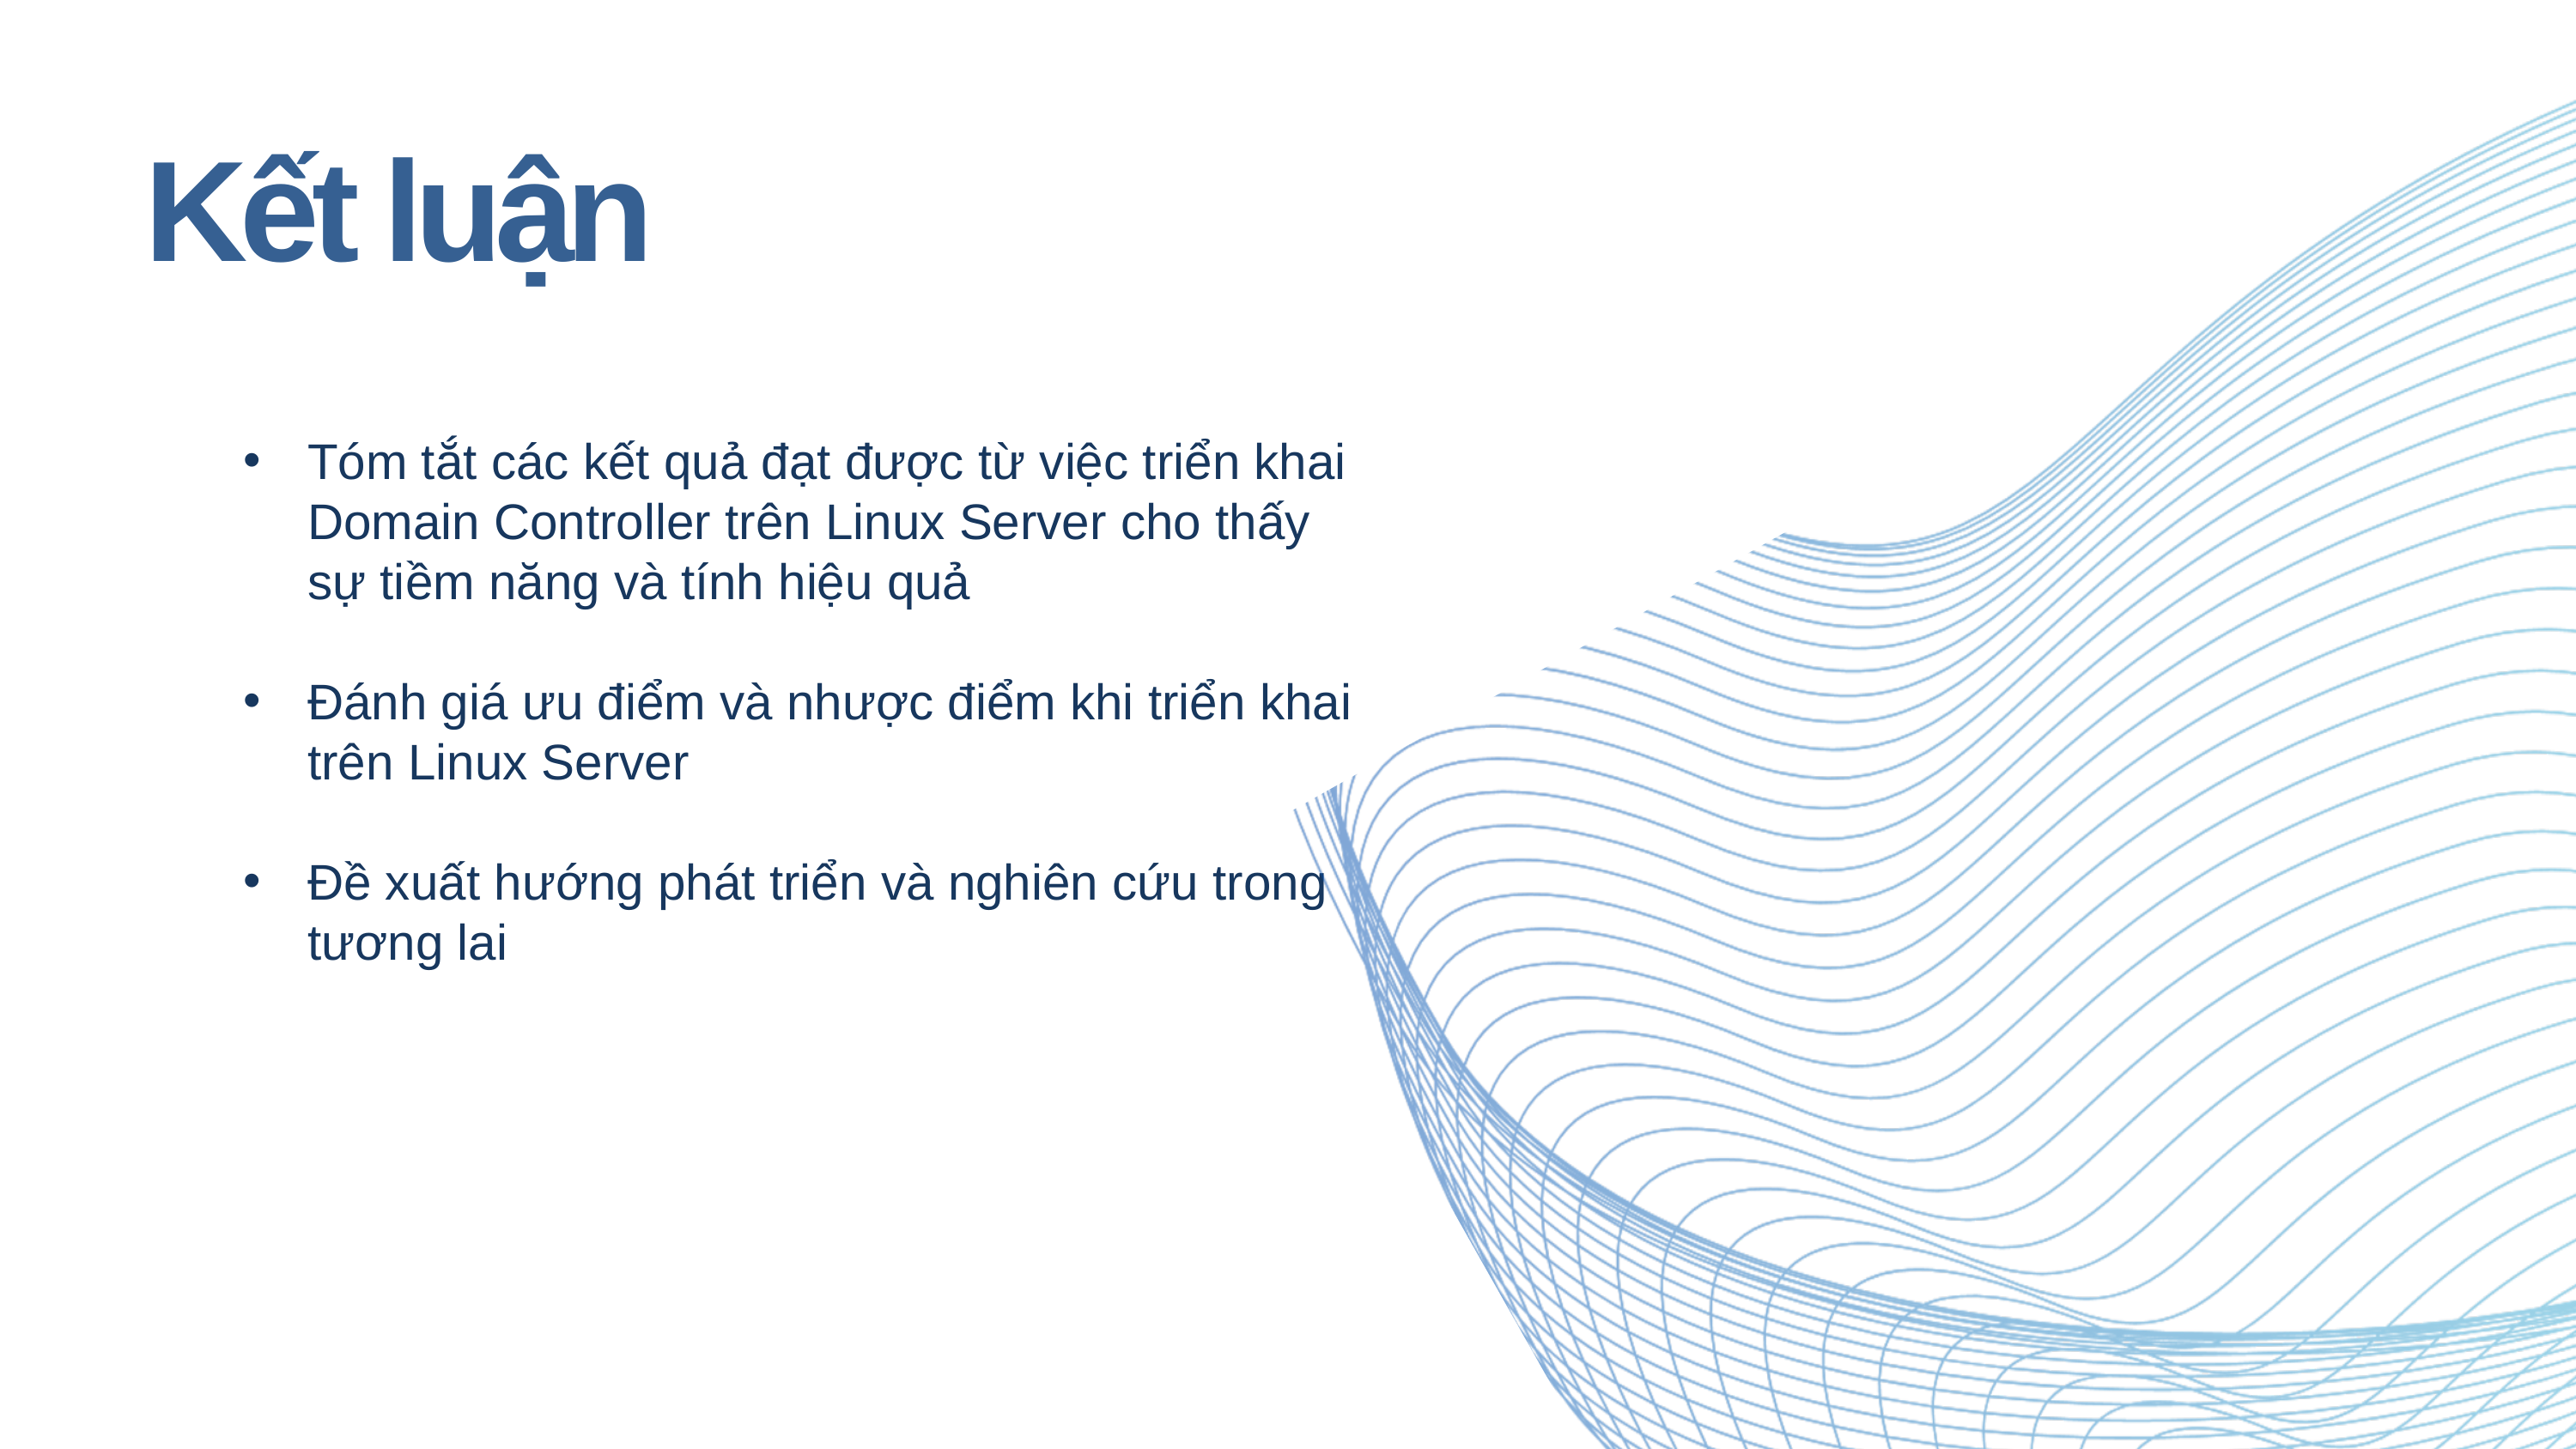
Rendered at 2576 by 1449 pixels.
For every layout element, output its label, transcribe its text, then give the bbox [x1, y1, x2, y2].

text_box [1242, 86, 2576, 1449]
text_box Tóm tắt các kết quả đạt được từ việc triển khai Domain Controller trên Linux Server cho thấy sự tiềm năng và tính hiệu quả Đánh giá ưu điểm và nhược điểm khi triển khai trên Linux Server Đề xuất hướng phát triển và nghiên cứu trong tương lai [243, 429, 1372, 971]
text_box Kết luận [144, 57, 1437, 290]
